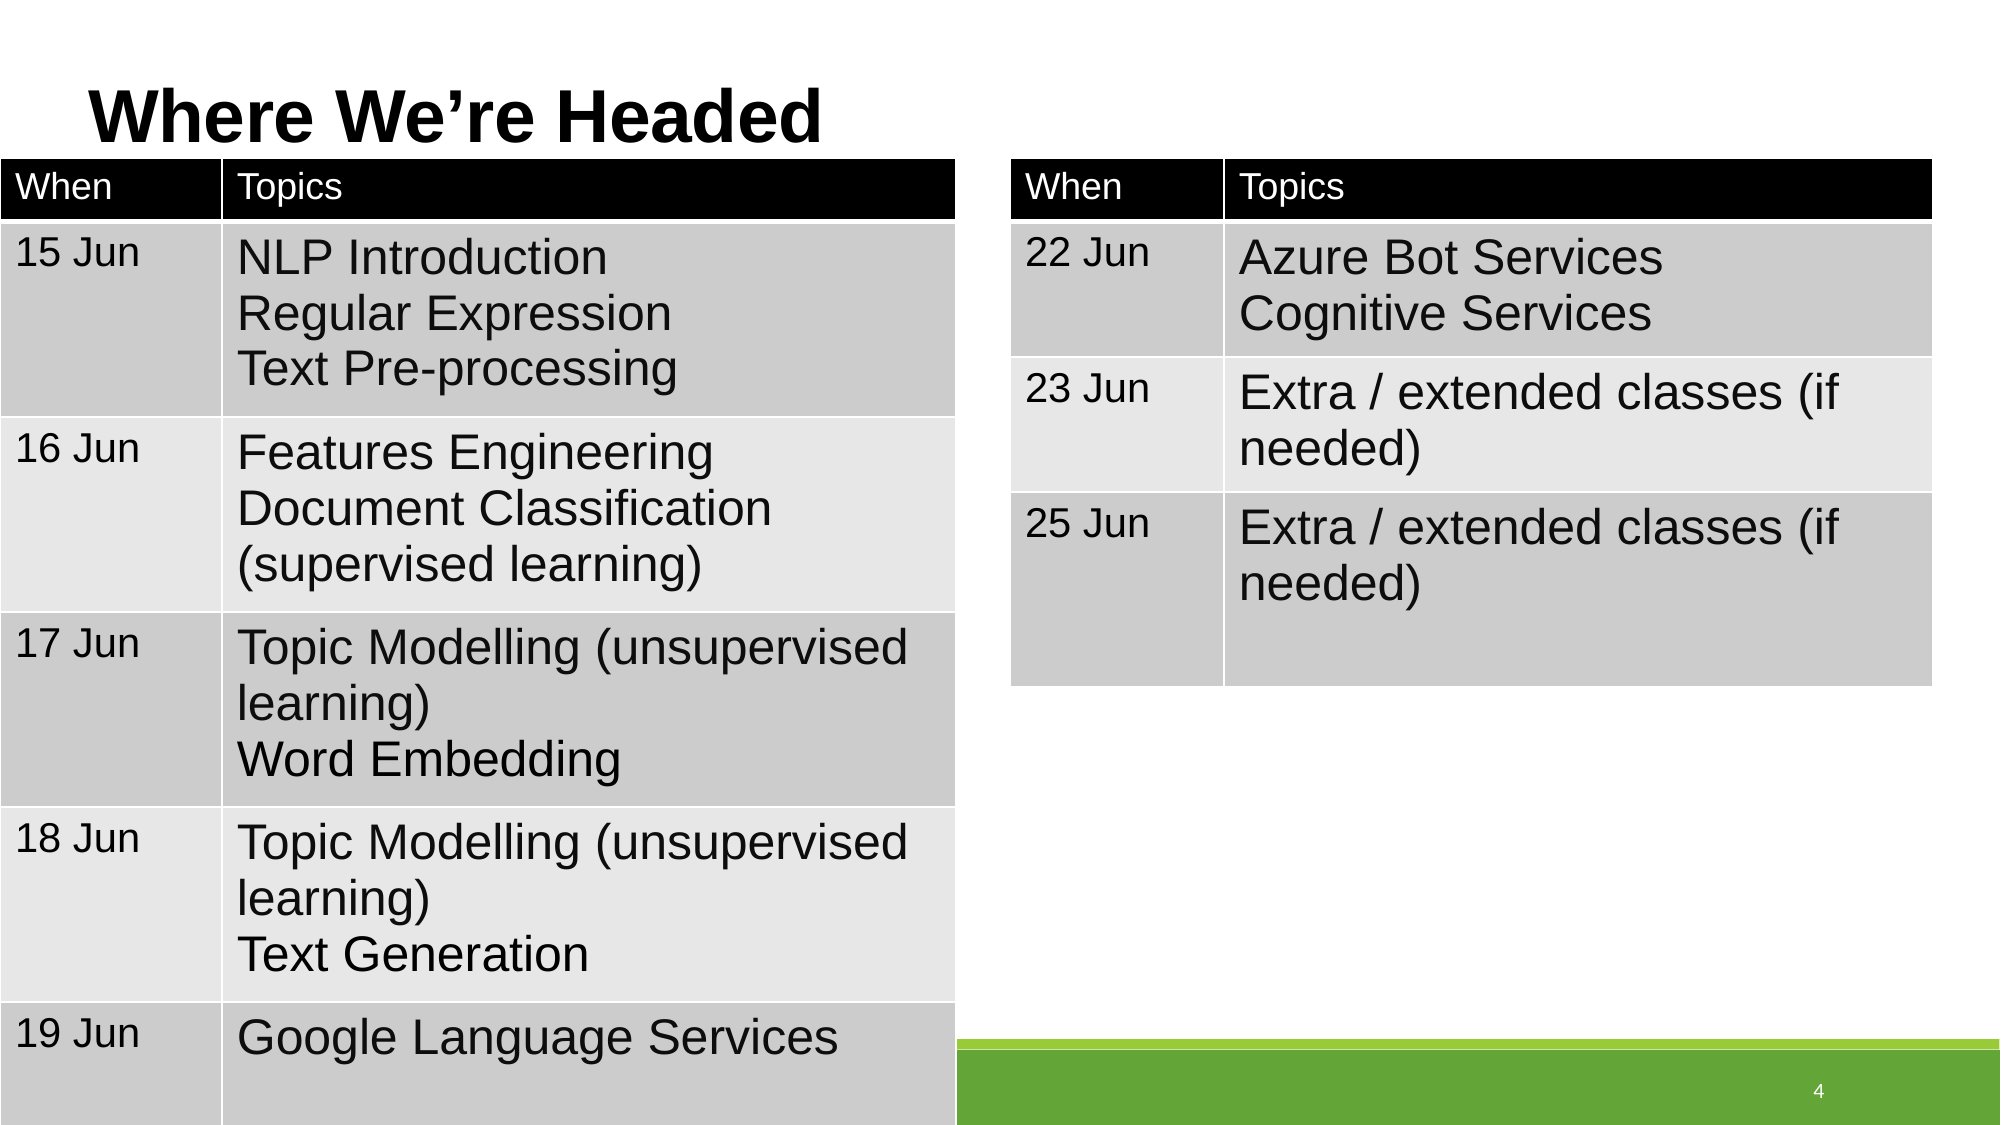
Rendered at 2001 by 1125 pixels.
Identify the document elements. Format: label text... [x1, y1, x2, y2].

table_cell Google Language Services [223, 952, 955, 1077]
table_cell 16 Jun [1, 405, 221, 585]
table_cell 19 Jun [1, 952, 221, 1077]
slide_number 4 [1624, 1059, 1840, 1120]
table_cell Extra / extended classes (if needed) [1225, 349, 1932, 474]
table_cell Topic Modelling (unsupervised learning) Text Generation [223, 769, 955, 950]
table_cell Features Engineering Document Classification (supervised learning) [223, 405, 955, 585]
table_cell Azure Bot Services Cognitive Services [1225, 224, 1932, 347]
table_header Topics [223, 159, 955, 219]
table_cell Topic Modelling (unsupervised learning) Word Embedding [223, 587, 955, 768]
table_header When [1, 159, 221, 219]
table_header When [1011, 159, 1223, 219]
table_header Topics [1225, 159, 1932, 219]
text_box Where We’re Headed [87, 67, 1933, 158]
table_cell 17 Jun [1, 587, 221, 768]
table_cell 22 Jun [1011, 224, 1223, 347]
table_cell NLP Introduction Regular Expression Text Pre-processing [223, 224, 955, 403]
table_cell 25 Jun [1011, 476, 1223, 656]
table_cell 18 Jun [1, 769, 221, 950]
table_cell Extra / extended classes (if needed) [1225, 476, 1932, 656]
table_cell 23 Jun [1011, 349, 1223, 474]
table_cell 15 Jun [1, 224, 221, 403]
